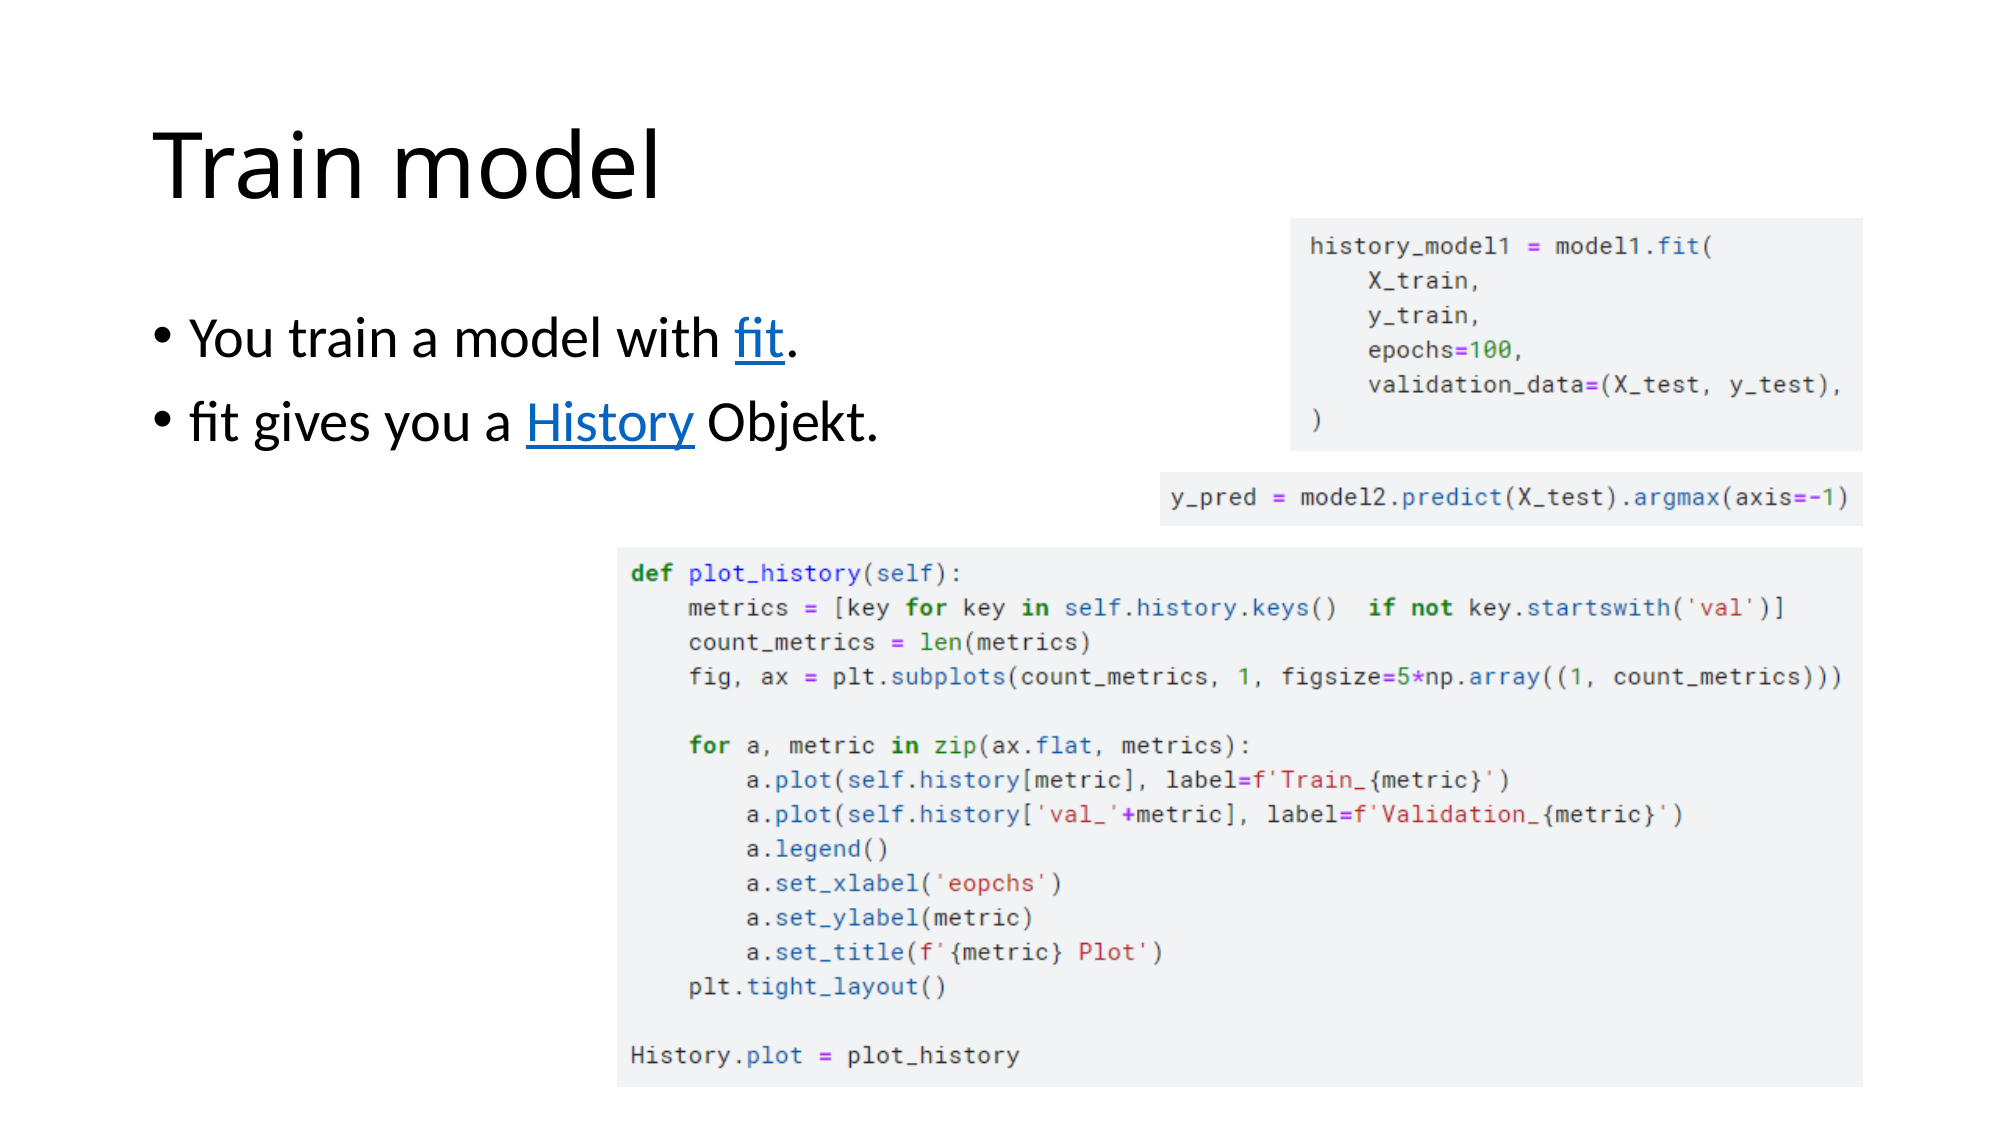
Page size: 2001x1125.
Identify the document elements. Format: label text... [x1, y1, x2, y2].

picture [617, 547, 1863, 1087]
list You train a model with fit. fit gives you a History Objekt. [137, 299, 1229, 1014]
picture [1290, 218, 1863, 451]
picture [1160, 472, 1863, 526]
title Train model [137, 59, 1863, 278]
